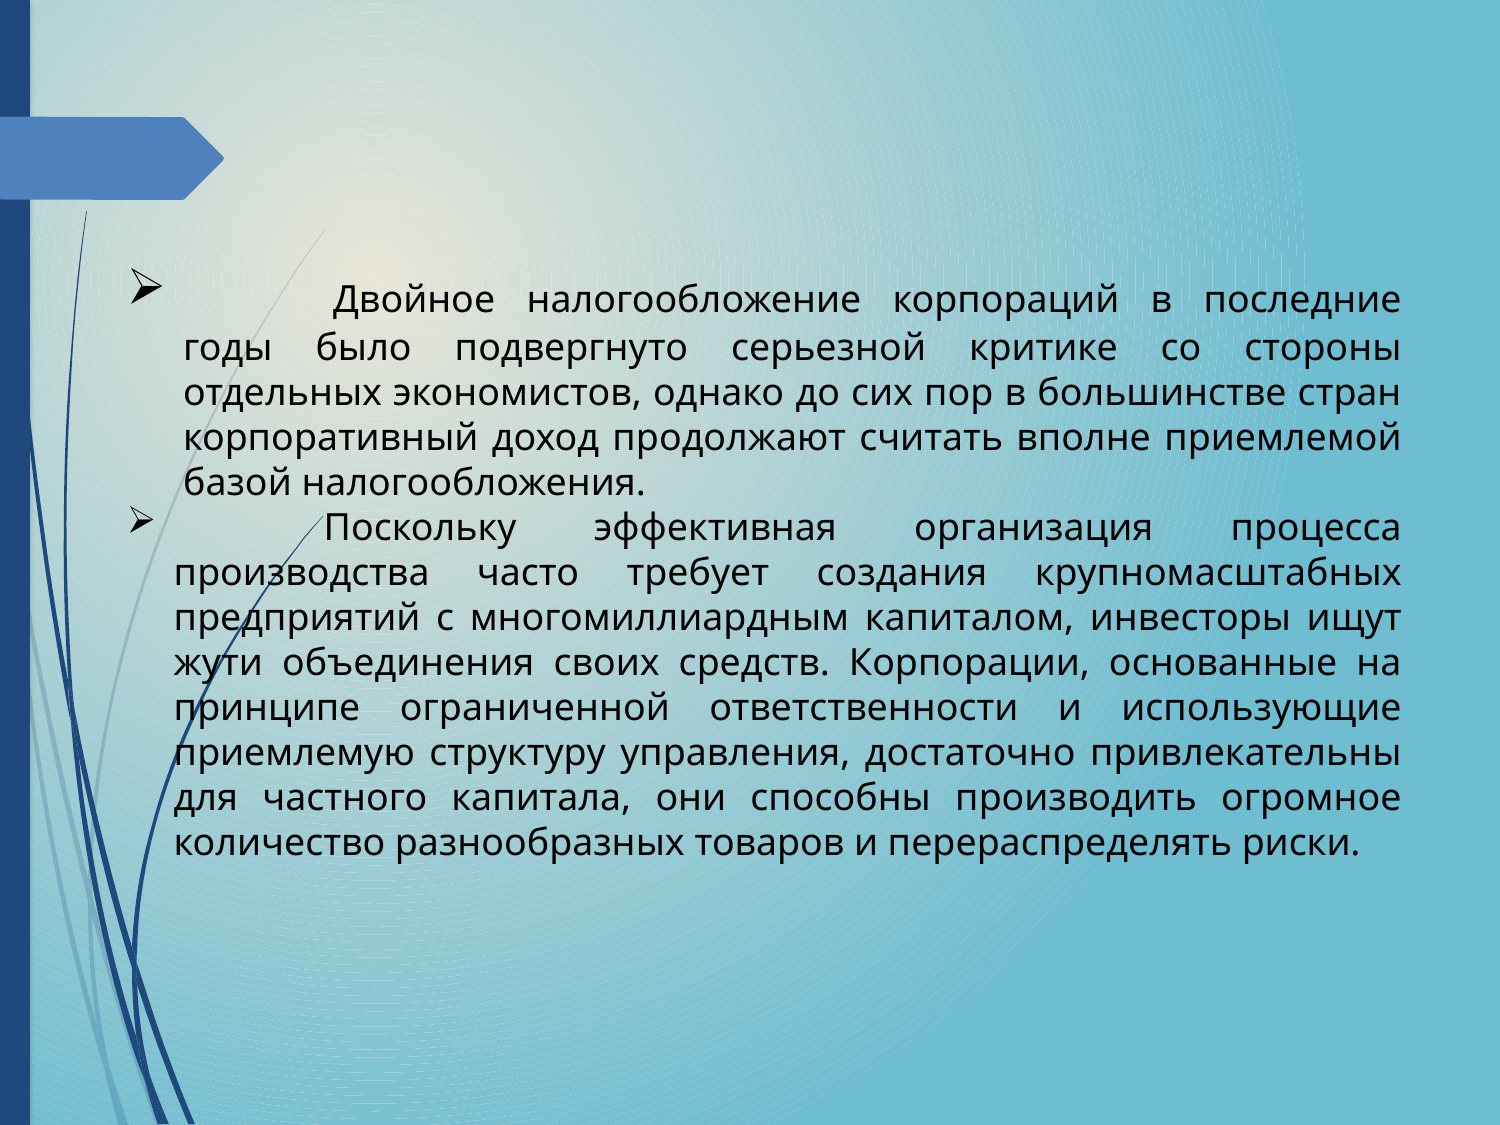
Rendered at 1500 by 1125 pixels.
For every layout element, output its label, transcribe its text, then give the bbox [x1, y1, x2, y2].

text_box Двойное налогообложение корпораций в последние годы было подвергнуто серьезной критике со стороны отдельных экономистов, однако до сих пор в большинстве стран корпоративный доход продолжают считать вполне приемлемой базой налогообложения. Поскольку эффективная организация процесса производства часто требует создания крупномасштабных предприятий с многомиллиардным капиталом, инвесторы ищут жути объединения своих средств. Корпорации, основанные на принципе ограниченной ответственности и использующие приемлемую структуру управления, достаточно привлекательны для частного капитала, они способны производить огромное количество разнообразных товаров и перераспределять риски. [112, 255, 1418, 871]
